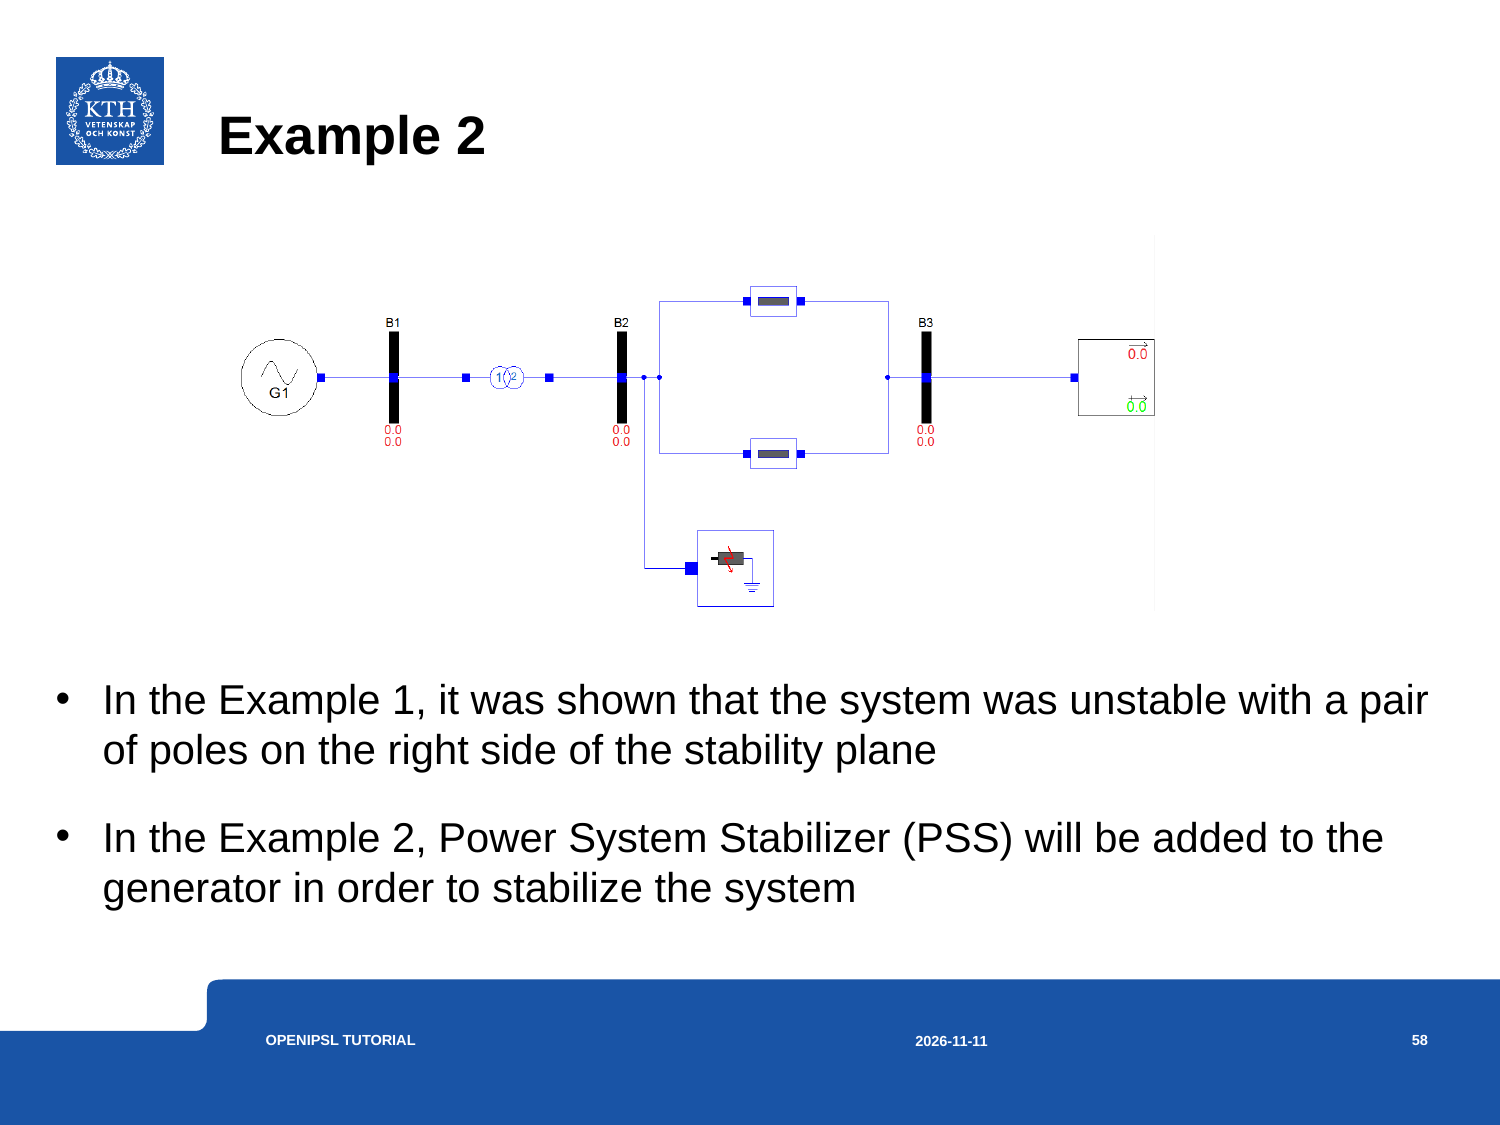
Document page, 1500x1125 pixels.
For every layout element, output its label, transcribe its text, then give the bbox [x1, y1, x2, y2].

list In the Example 1, it was shown that the system was unstable with a pair of poles on the right side of the stability plane In the Example 2, Power System Stabilizer (PSS) will be added to the generator in order to stabilize the system [55, 259, 1447, 929]
picture [215, 235, 1155, 611]
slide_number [915, 1031, 1266, 1092]
title Example 2 [218, 55, 1447, 166]
slide_number 58 [1340, 1030, 1428, 1091]
footer OpenIPSL Tutorial [265, 1030, 741, 1091]
